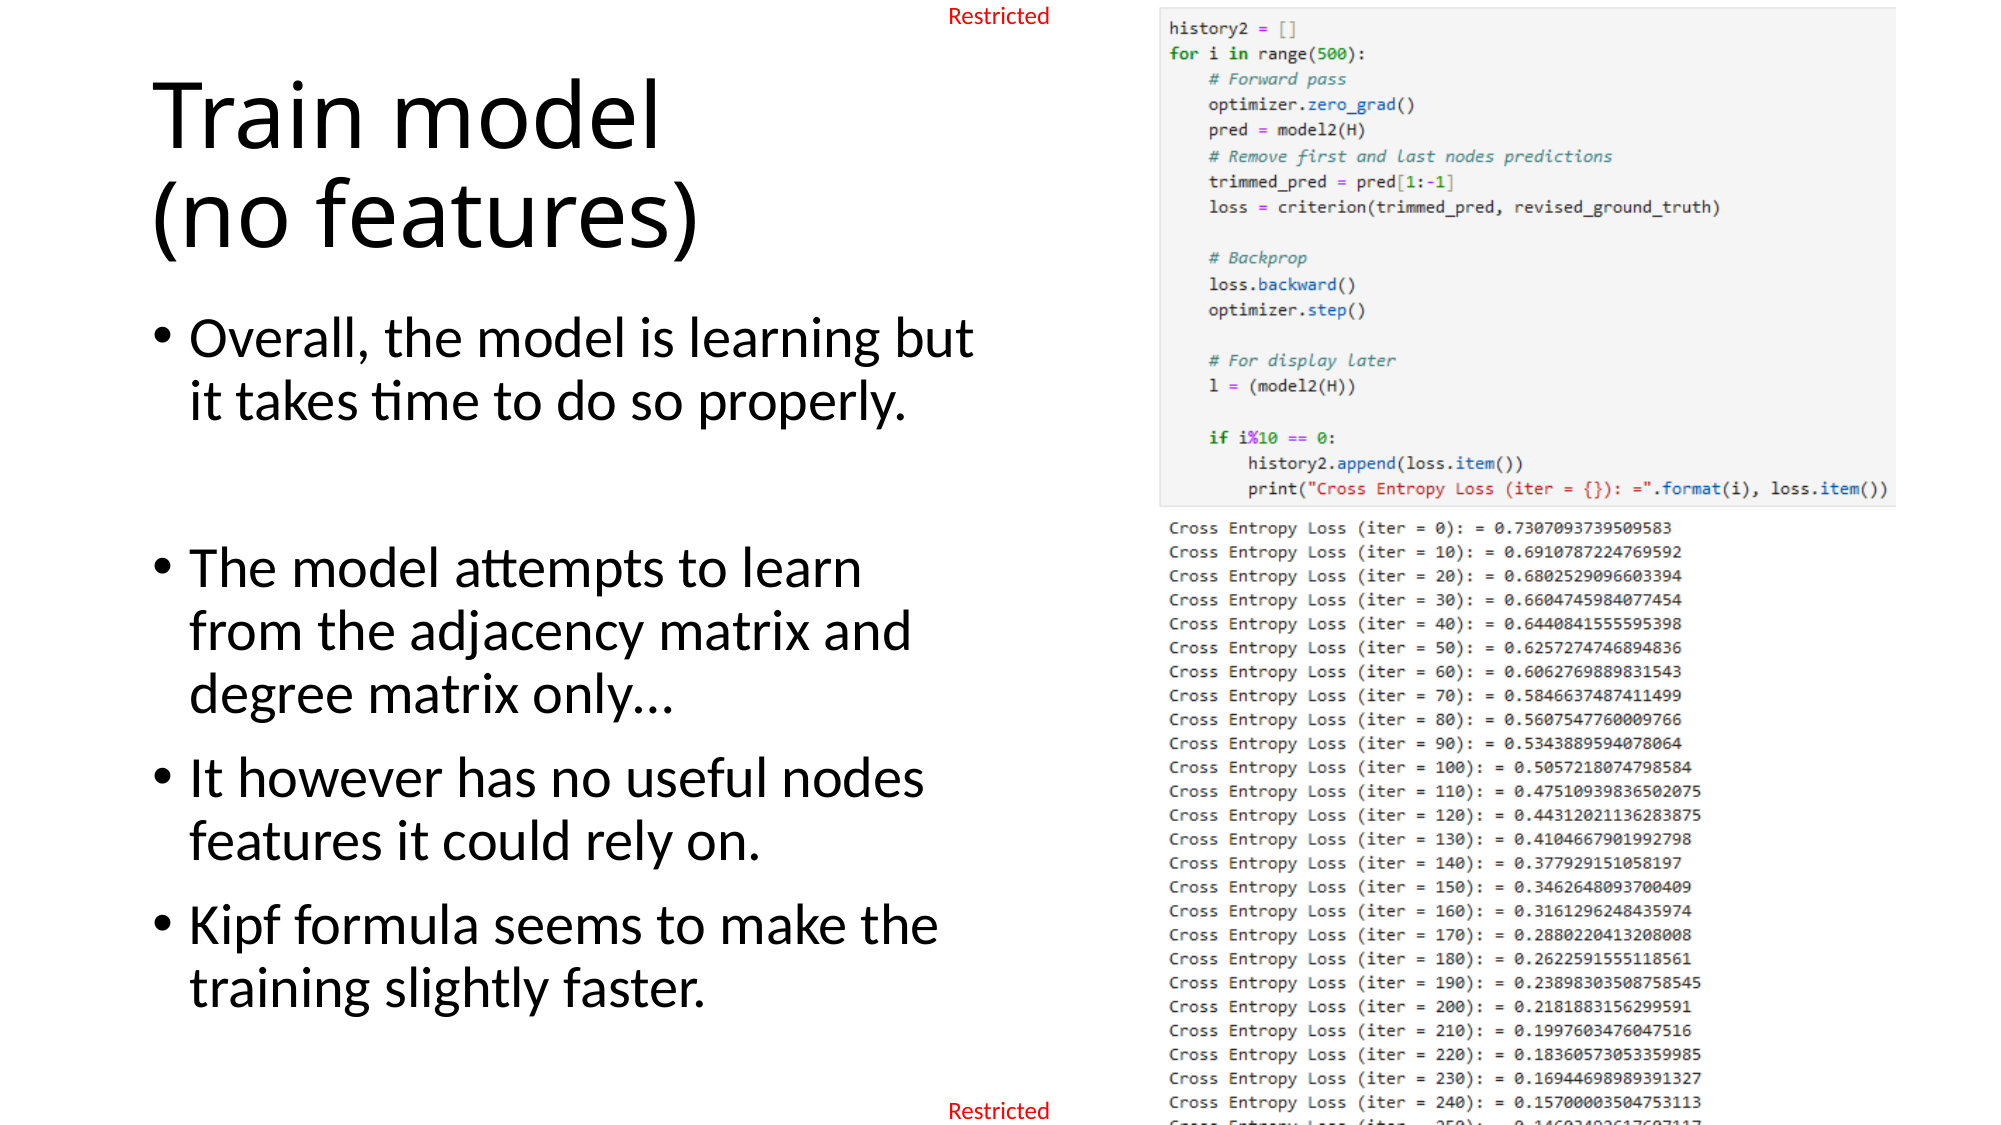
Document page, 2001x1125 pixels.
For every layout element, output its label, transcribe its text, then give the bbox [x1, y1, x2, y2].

picture [1154, 0, 1896, 1125]
list Overall, the model is learning but it takes time to do so properly. The model attempts to learn from the adjacency matrix and degree matrix only… It however has no useful nodes features it could rely on. Kipf formula seems to make the training slightly faster. [137, 299, 1000, 1125]
title Train model (no features) [137, 59, 1154, 278]
